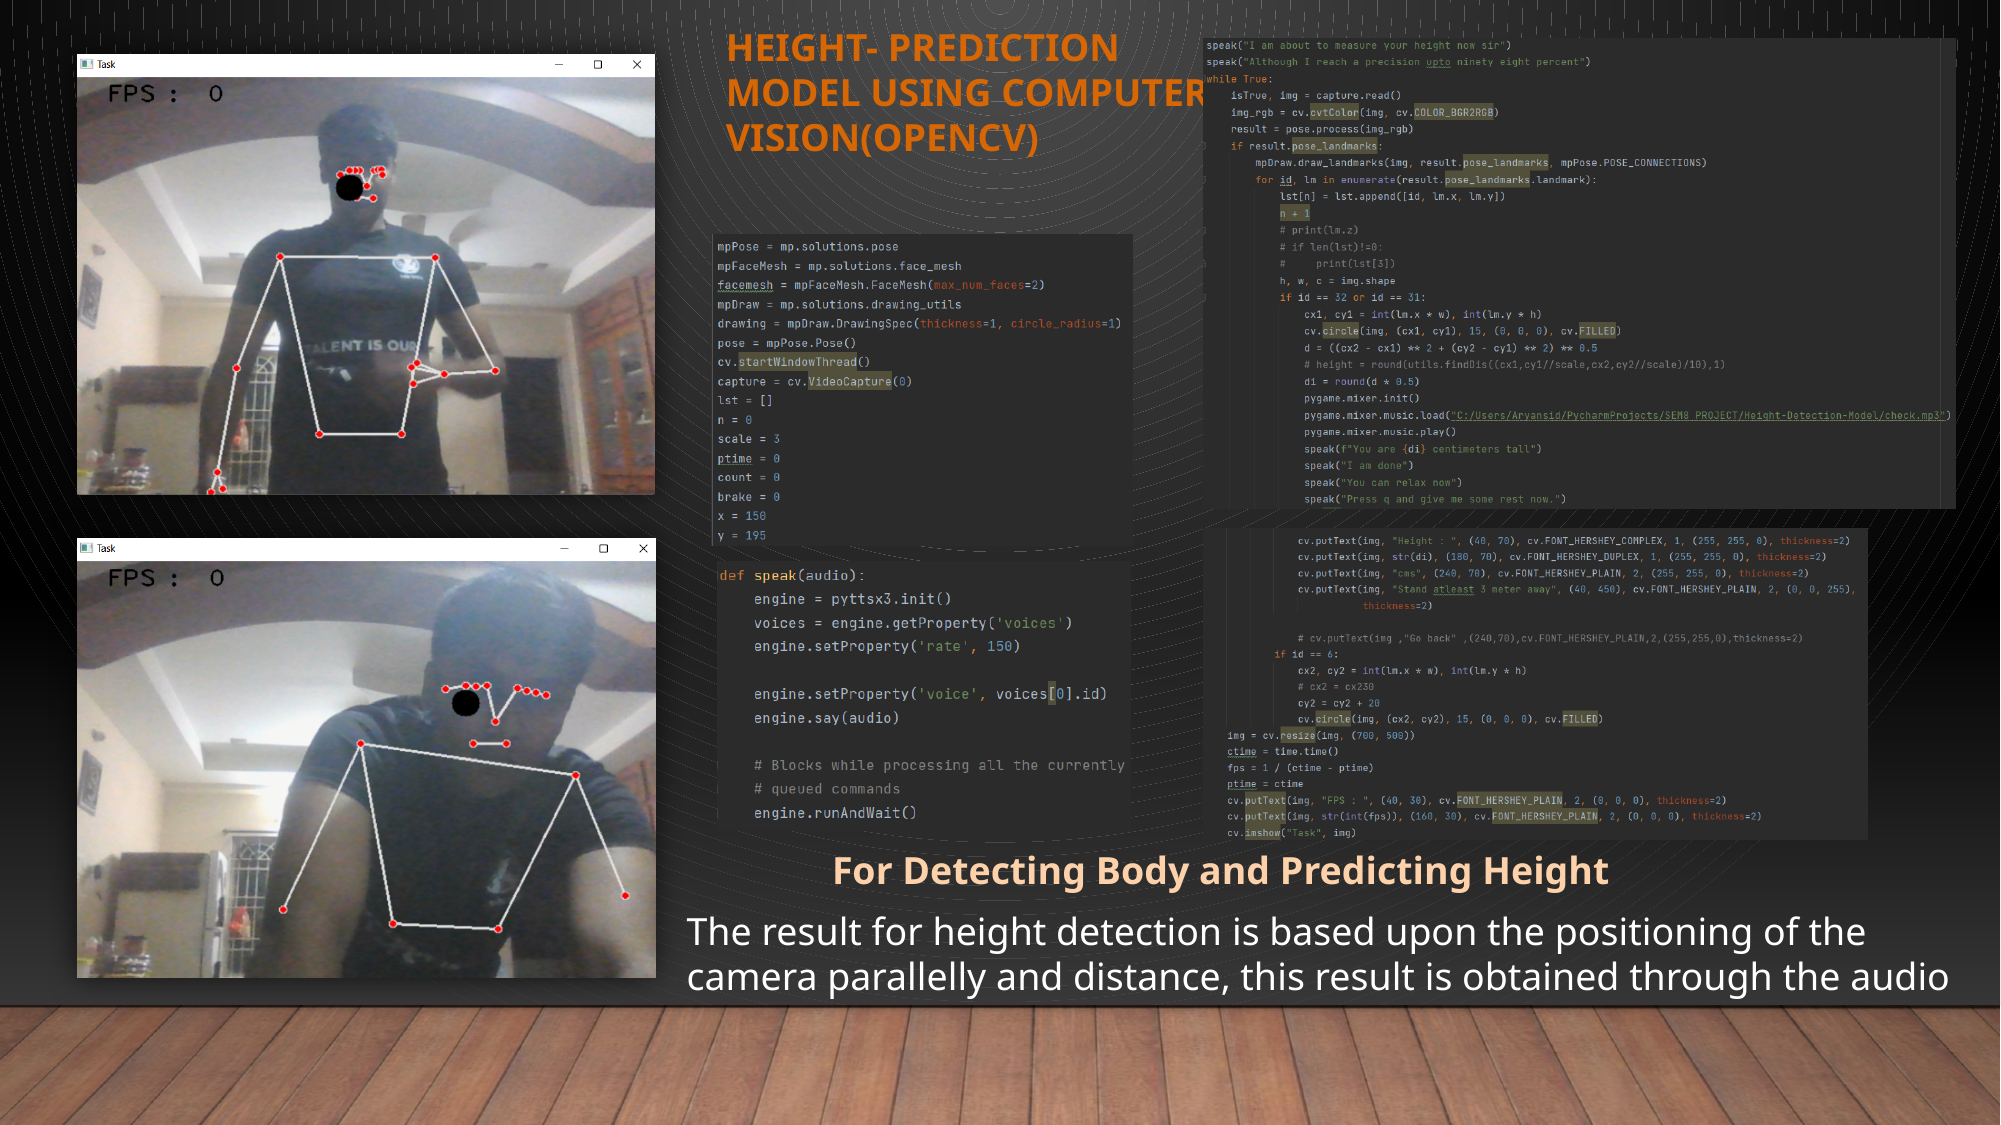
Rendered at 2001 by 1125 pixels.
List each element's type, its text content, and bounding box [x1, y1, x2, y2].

picture [717, 560, 1131, 832]
picture [710, 234, 1134, 546]
text_box HEIGHT- PREDICTION MODEL USING COMPUTER VISION(OPENCV) [711, 16, 1231, 166]
picture [1202, 528, 1868, 840]
picture [76, 537, 656, 979]
text_box For Detecting Body and Predicting Height [817, 839, 1840, 900]
text_box The result for height detection is based upon the positioning of the camera parallelly and distance, this result is obtained through the audio [671, 900, 1985, 1006]
picture [77, 54, 656, 495]
picture [1202, 38, 1956, 510]
picture [0, 1005, 2000, 1125]
